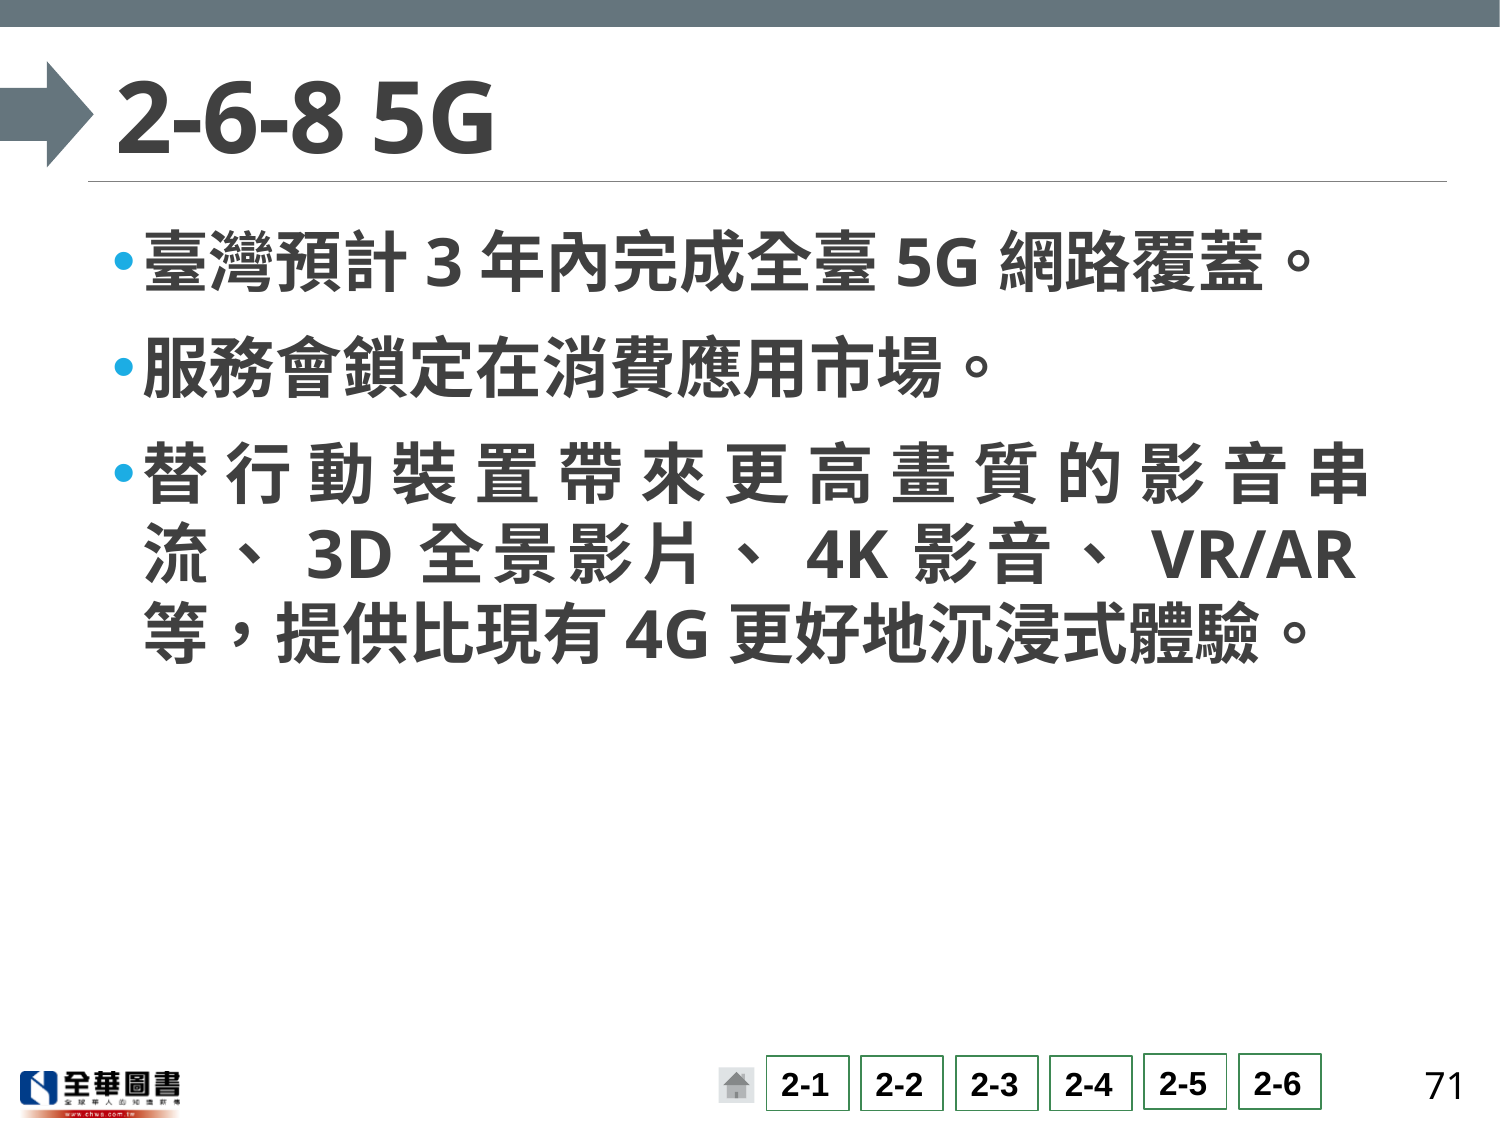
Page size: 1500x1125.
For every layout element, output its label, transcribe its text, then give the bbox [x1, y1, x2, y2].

picture [20, 1071, 180, 1118]
list 臺灣預計3年內完成全臺5G網路覆蓋。 服務會鎖定在消費應用市場。 替行動裝置帶來更高畫質的影音串流、3D全景影片、4K影音、VR/AR等，提供比現有4G更好地沉浸式體驗。 [112, 212, 1373, 1024]
slide_number 71 [1320, 1057, 1483, 1118]
title 2-6-8 5G [100, 47, 1447, 182]
